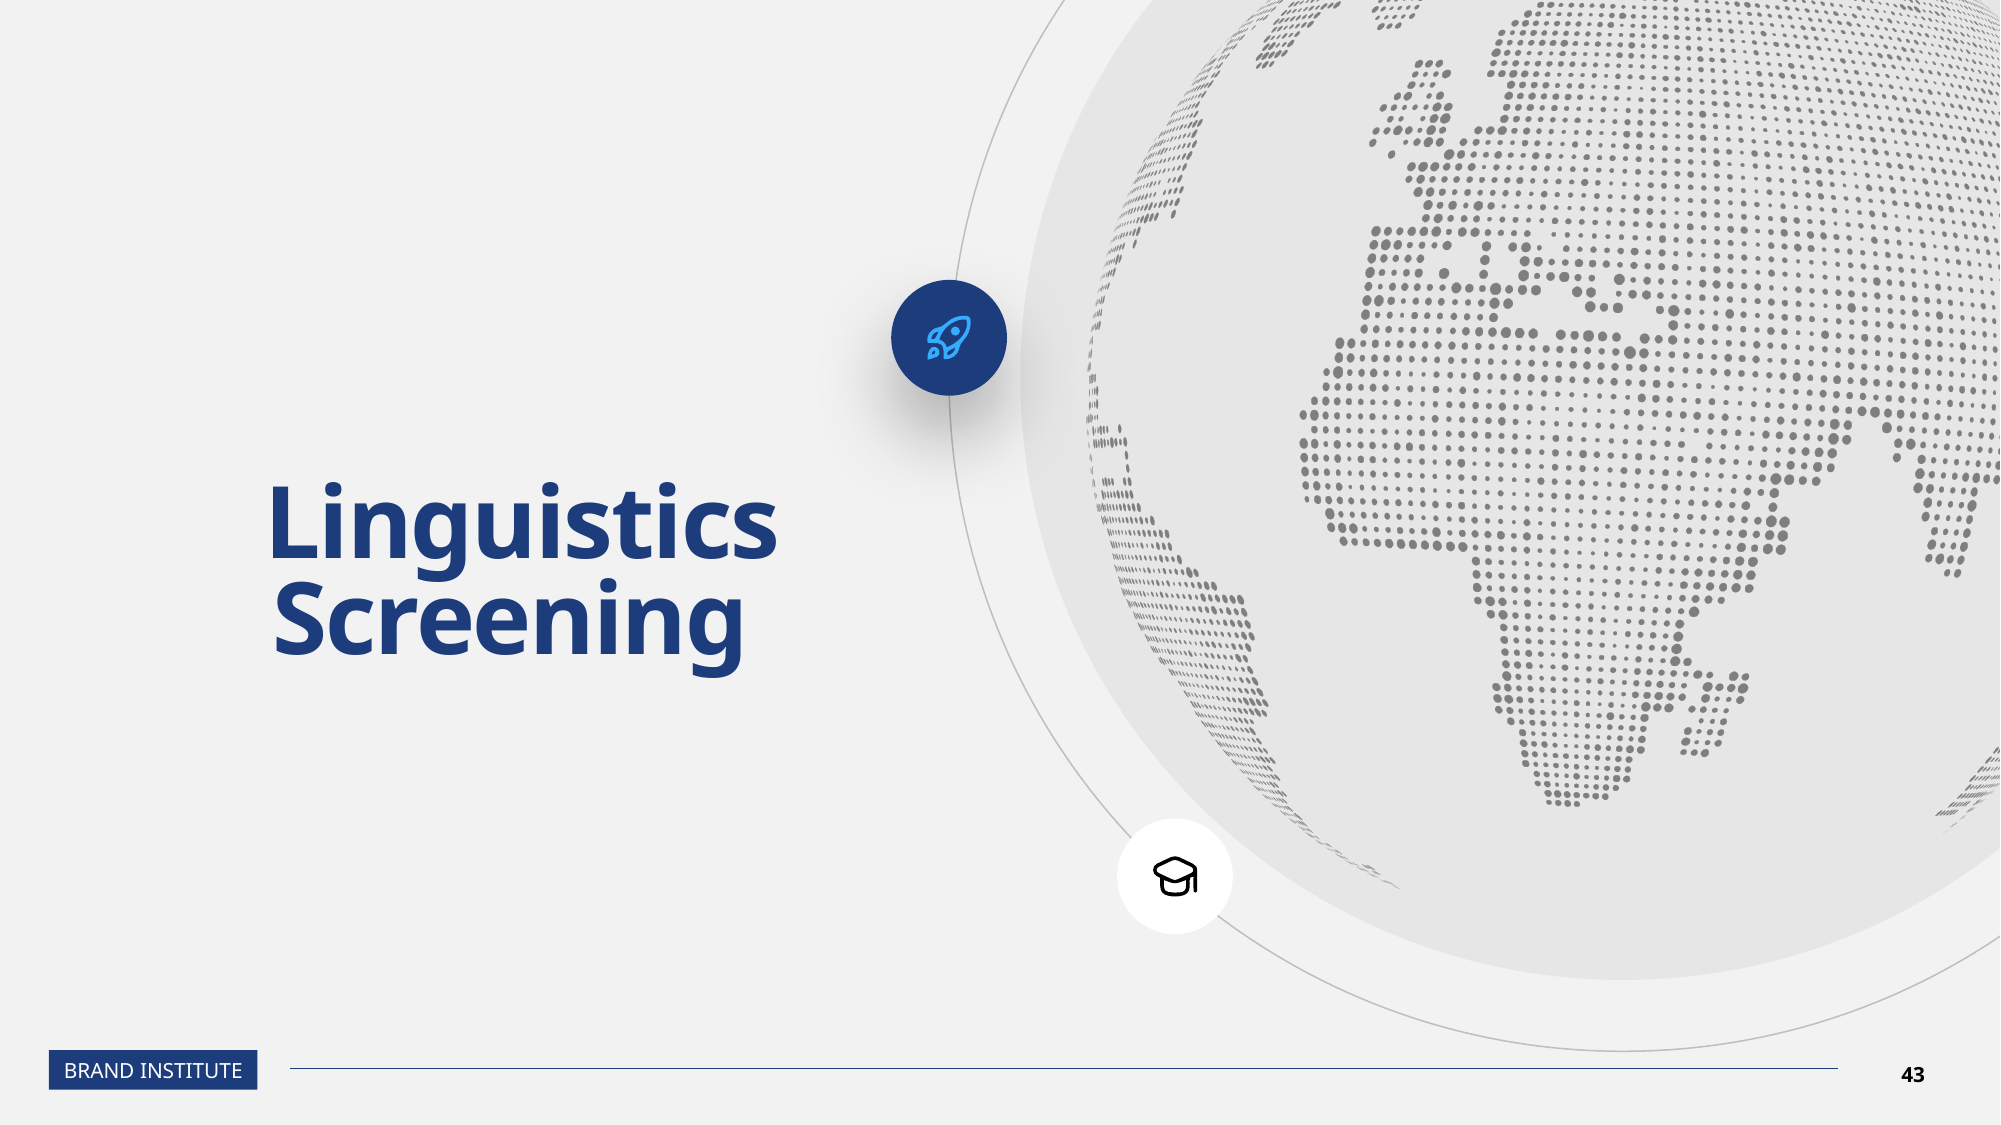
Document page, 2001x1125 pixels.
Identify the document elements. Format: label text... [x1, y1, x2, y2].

title Linguistics Screening [92, 450, 949, 677]
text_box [949, 0, 2000, 1052]
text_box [891, 279, 1007, 396]
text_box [1117, 818, 1233, 935]
